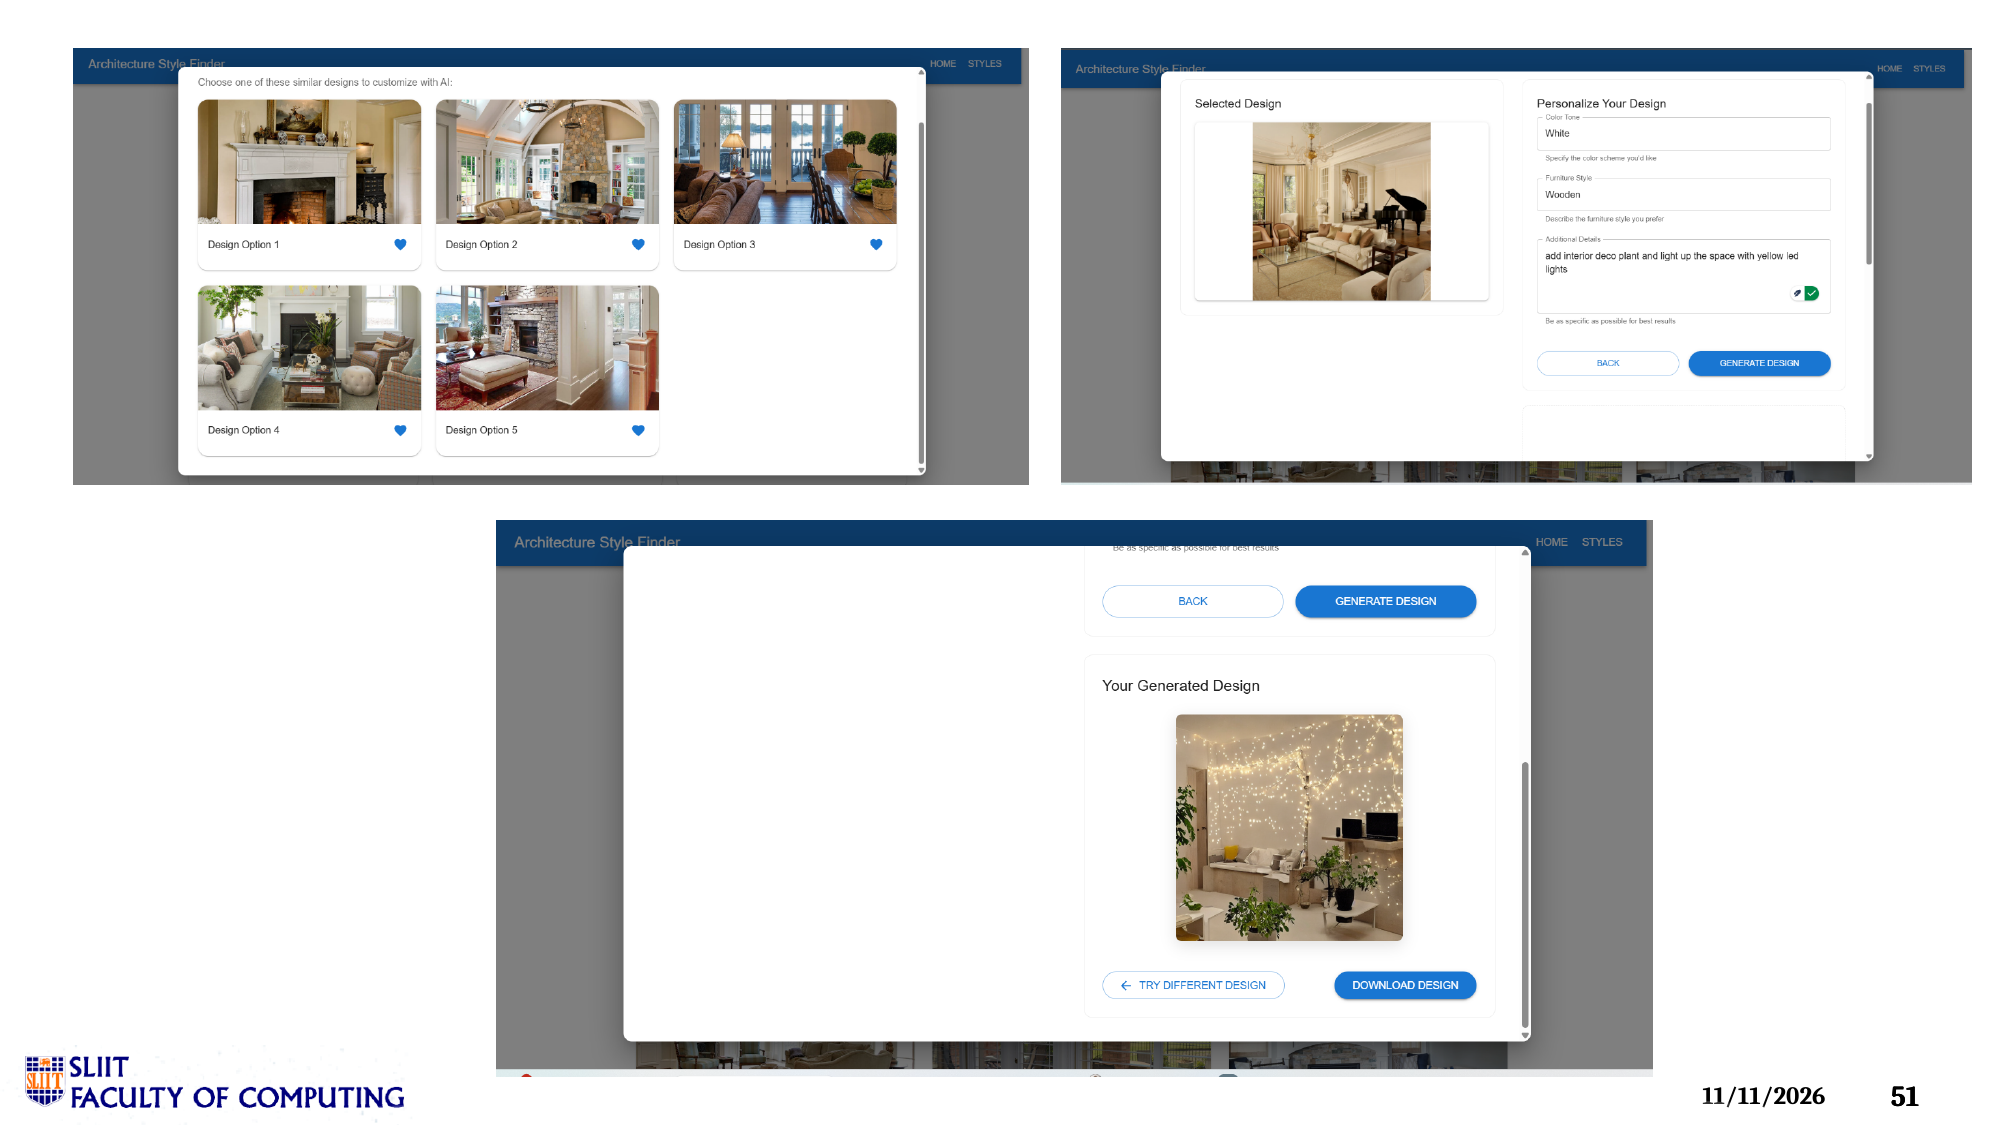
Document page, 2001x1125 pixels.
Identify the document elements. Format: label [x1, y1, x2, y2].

picture [496, 520, 1653, 1078]
picture [0, 1045, 413, 1124]
picture [1060, 47, 1972, 485]
picture [73, 47, 1029, 485]
